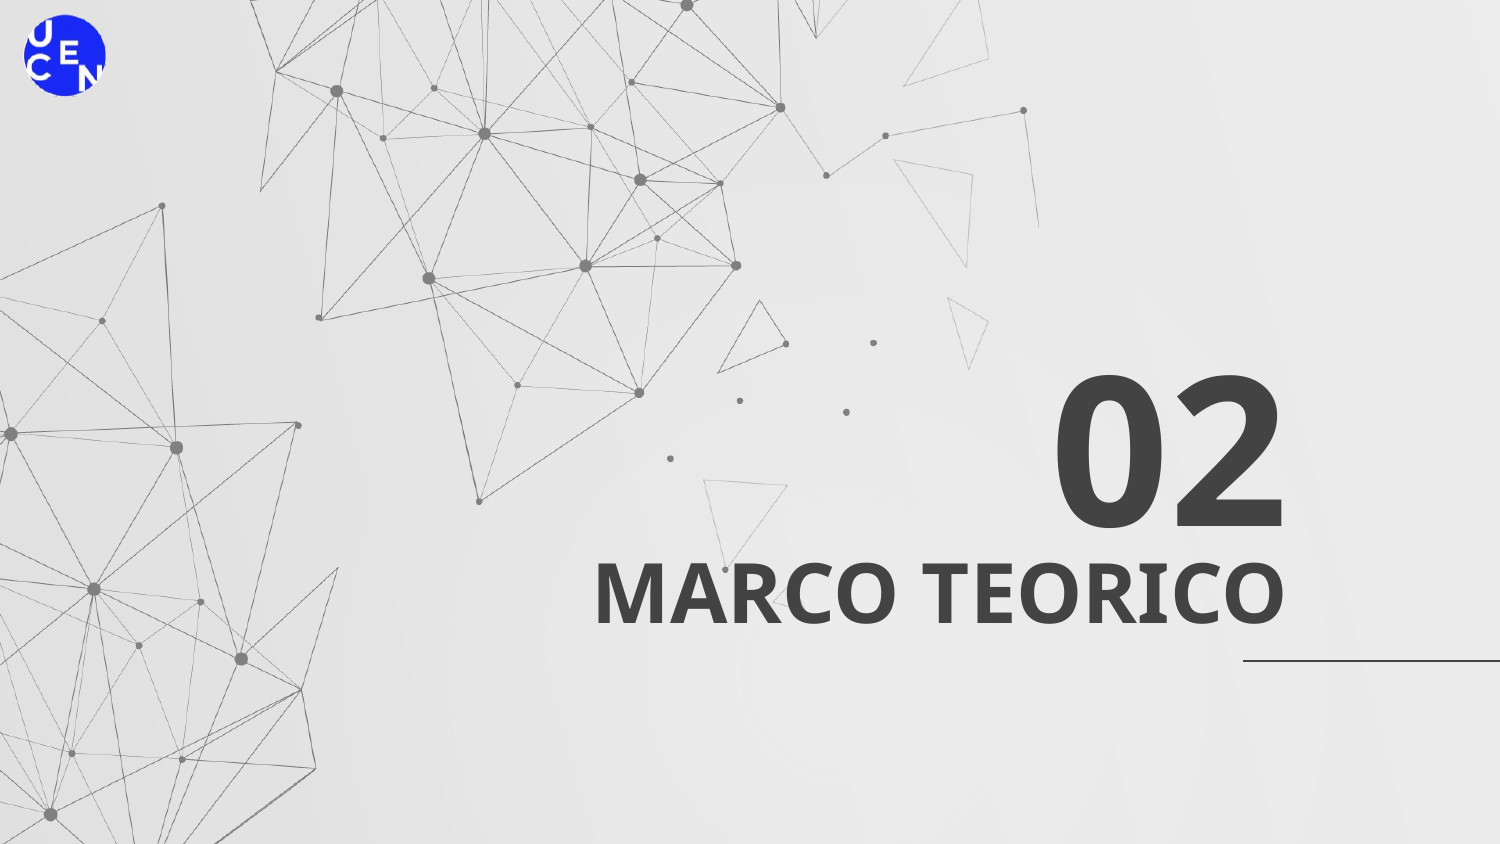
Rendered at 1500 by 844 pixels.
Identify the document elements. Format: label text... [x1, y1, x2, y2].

picture [0, 0, 1500, 844]
title MARCO TEORICO [450, 432, 1304, 748]
title 02 [814, 381, 1304, 505]
